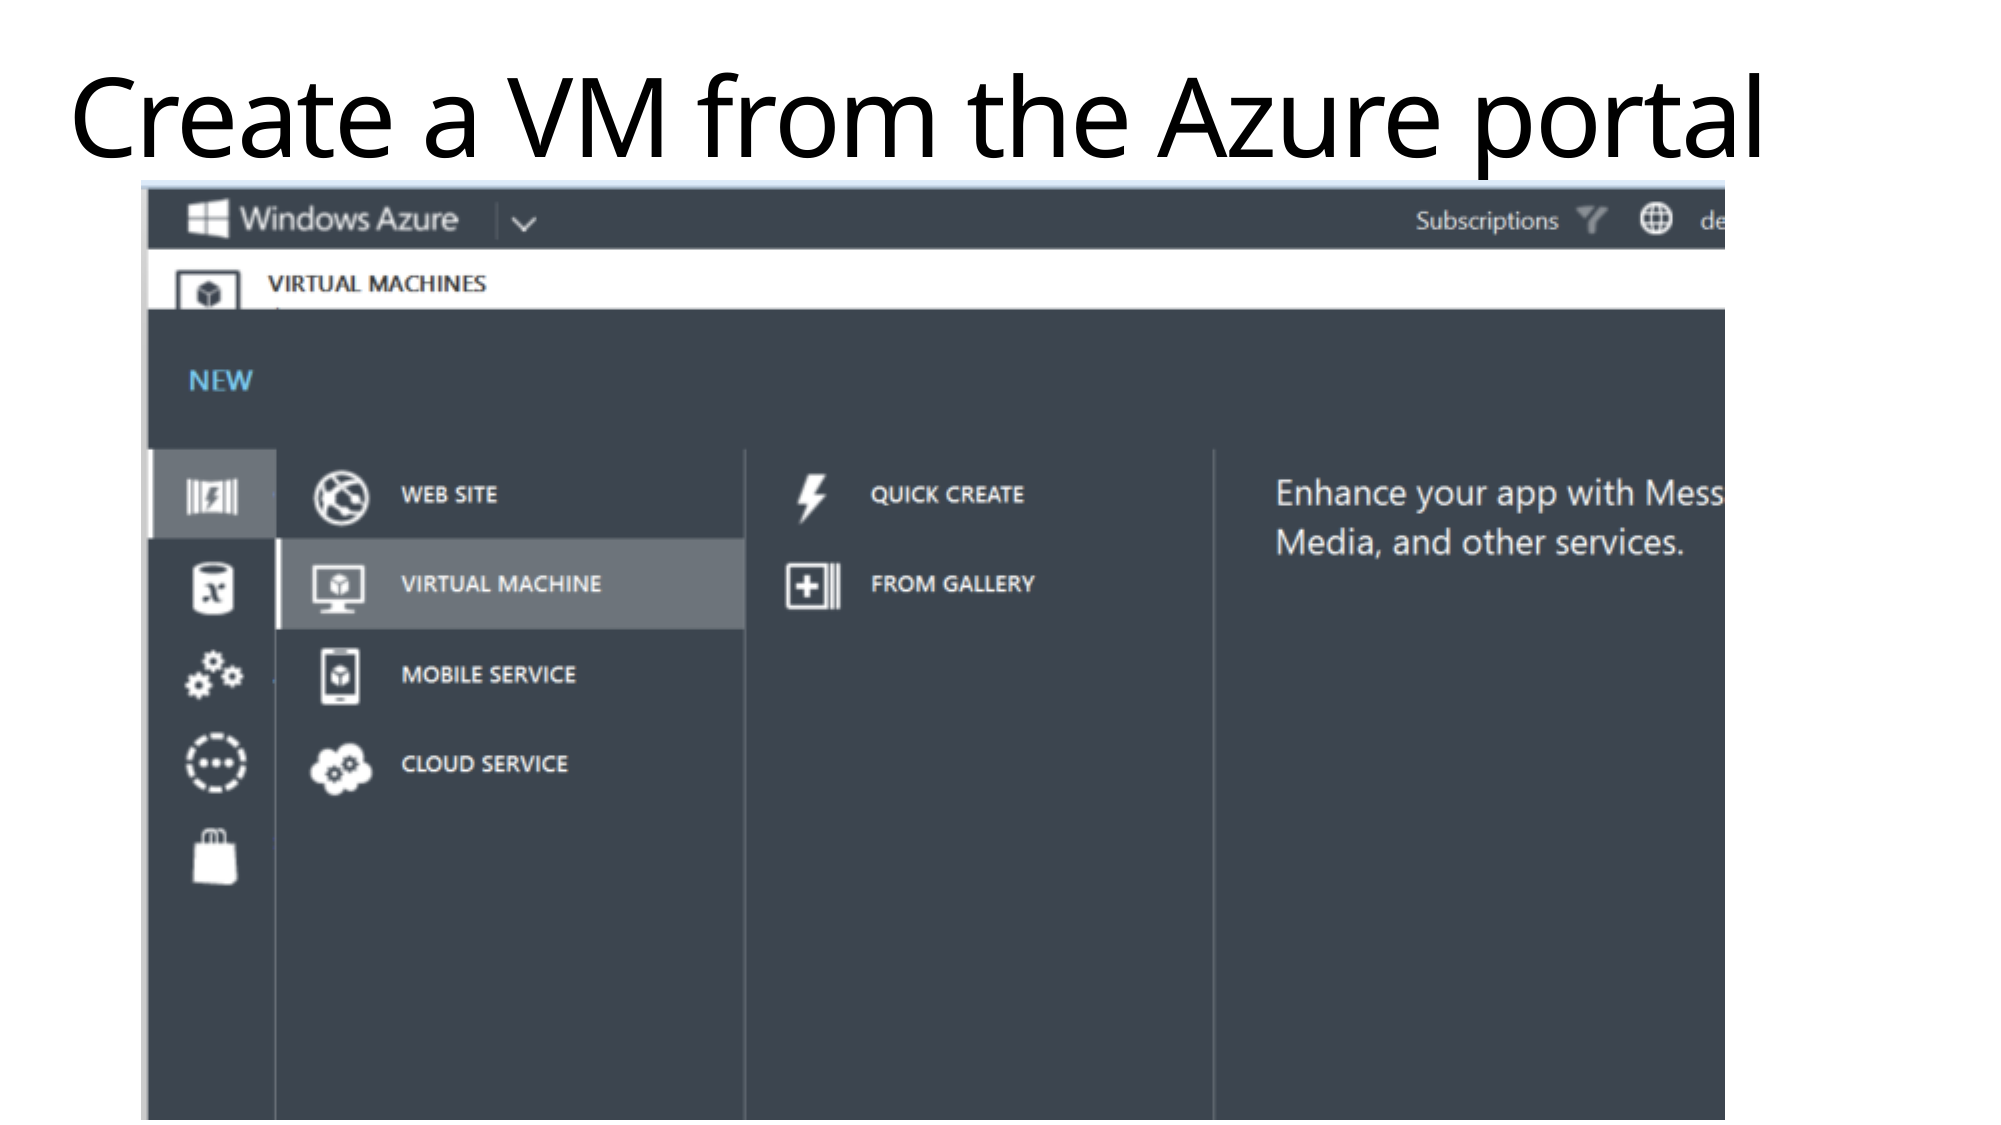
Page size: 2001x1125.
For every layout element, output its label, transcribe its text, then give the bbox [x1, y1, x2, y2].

picture [141, 180, 1726, 1121]
title Create a VM from the Azure portal [44, 47, 1957, 196]
